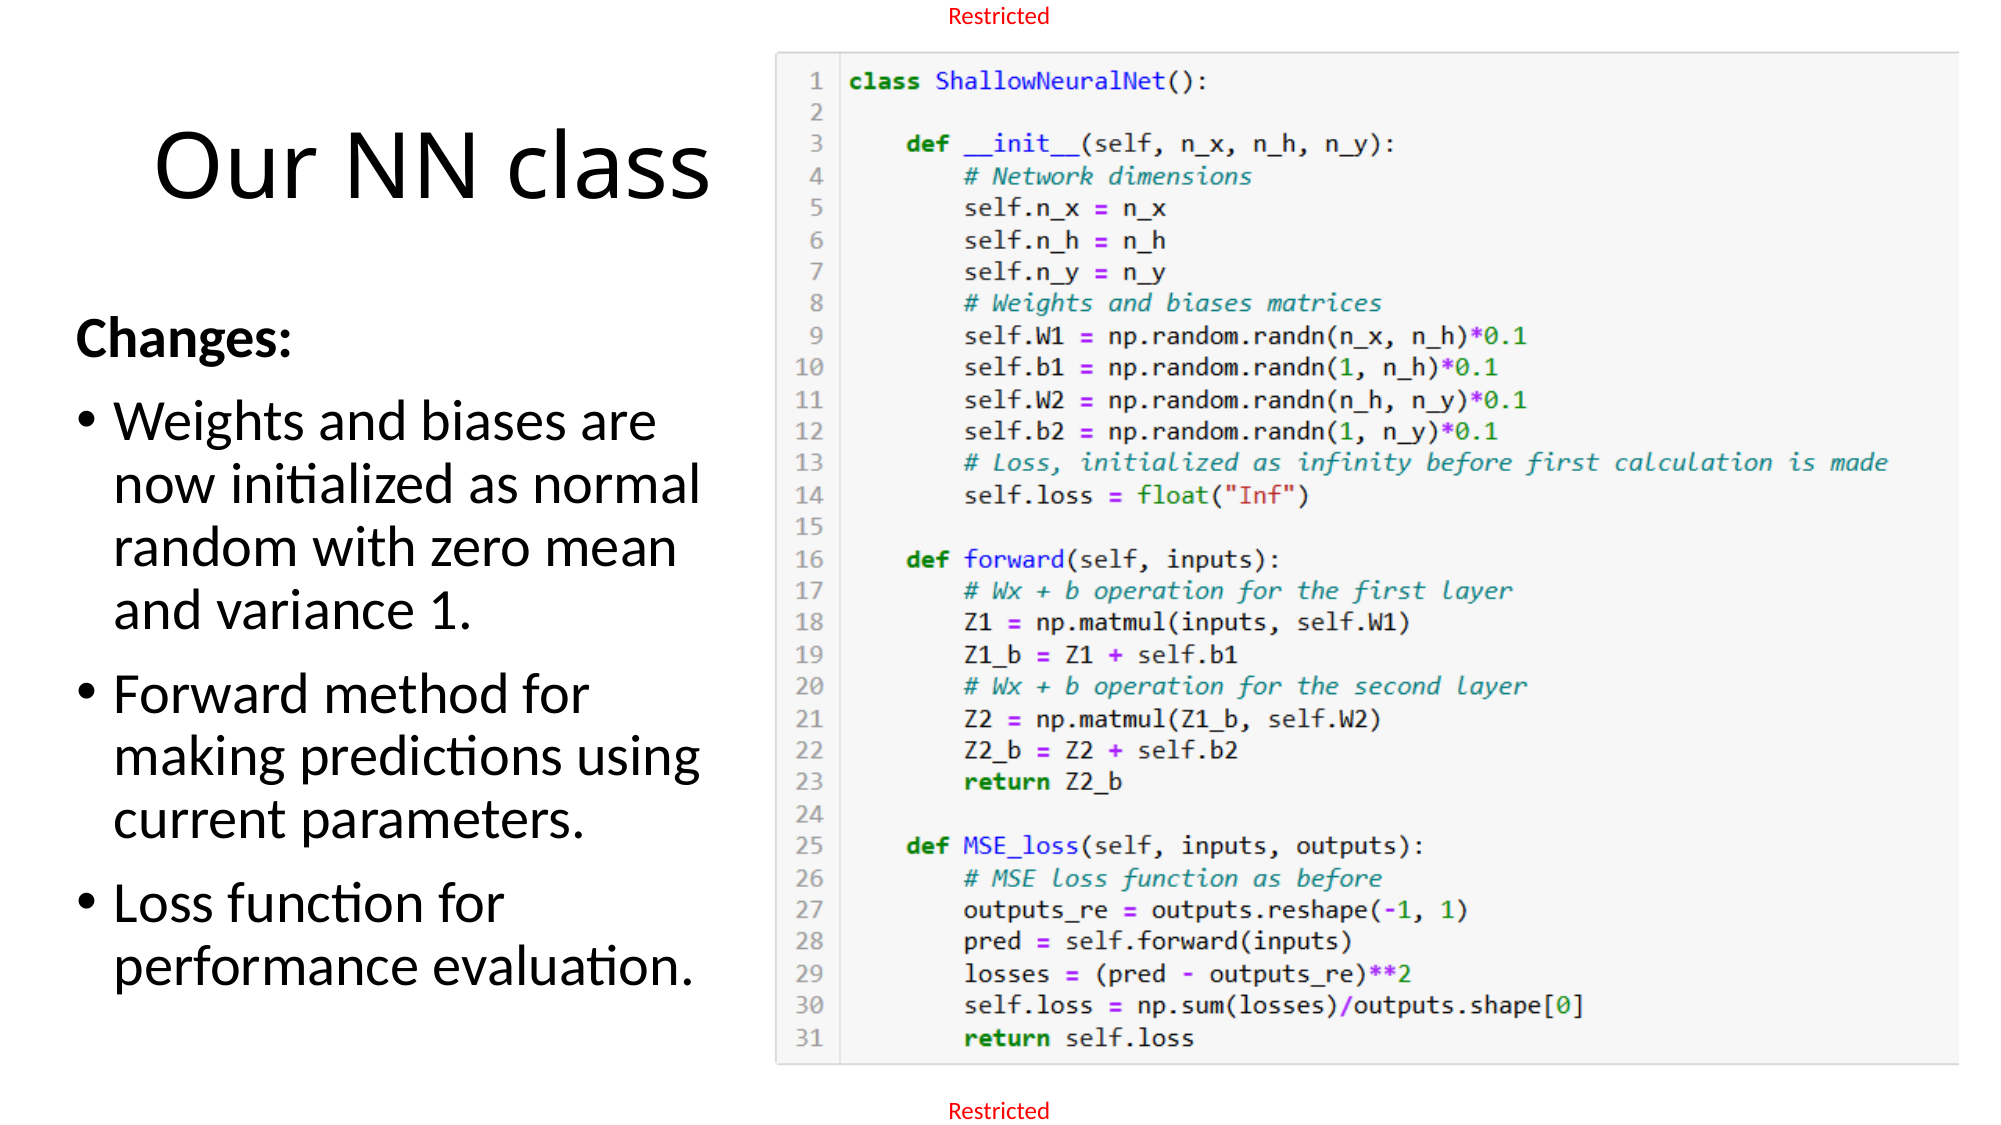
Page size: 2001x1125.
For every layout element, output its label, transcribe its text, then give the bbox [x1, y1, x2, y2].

list Changes: Weights and biases are now initialized as normal random with zero mean and variance 1. Forward method for making predictions using current parameters. Loss function for performance evaluation. [61, 299, 729, 1111]
title Our NN class [137, 59, 766, 278]
picture [766, 41, 1960, 1084]
